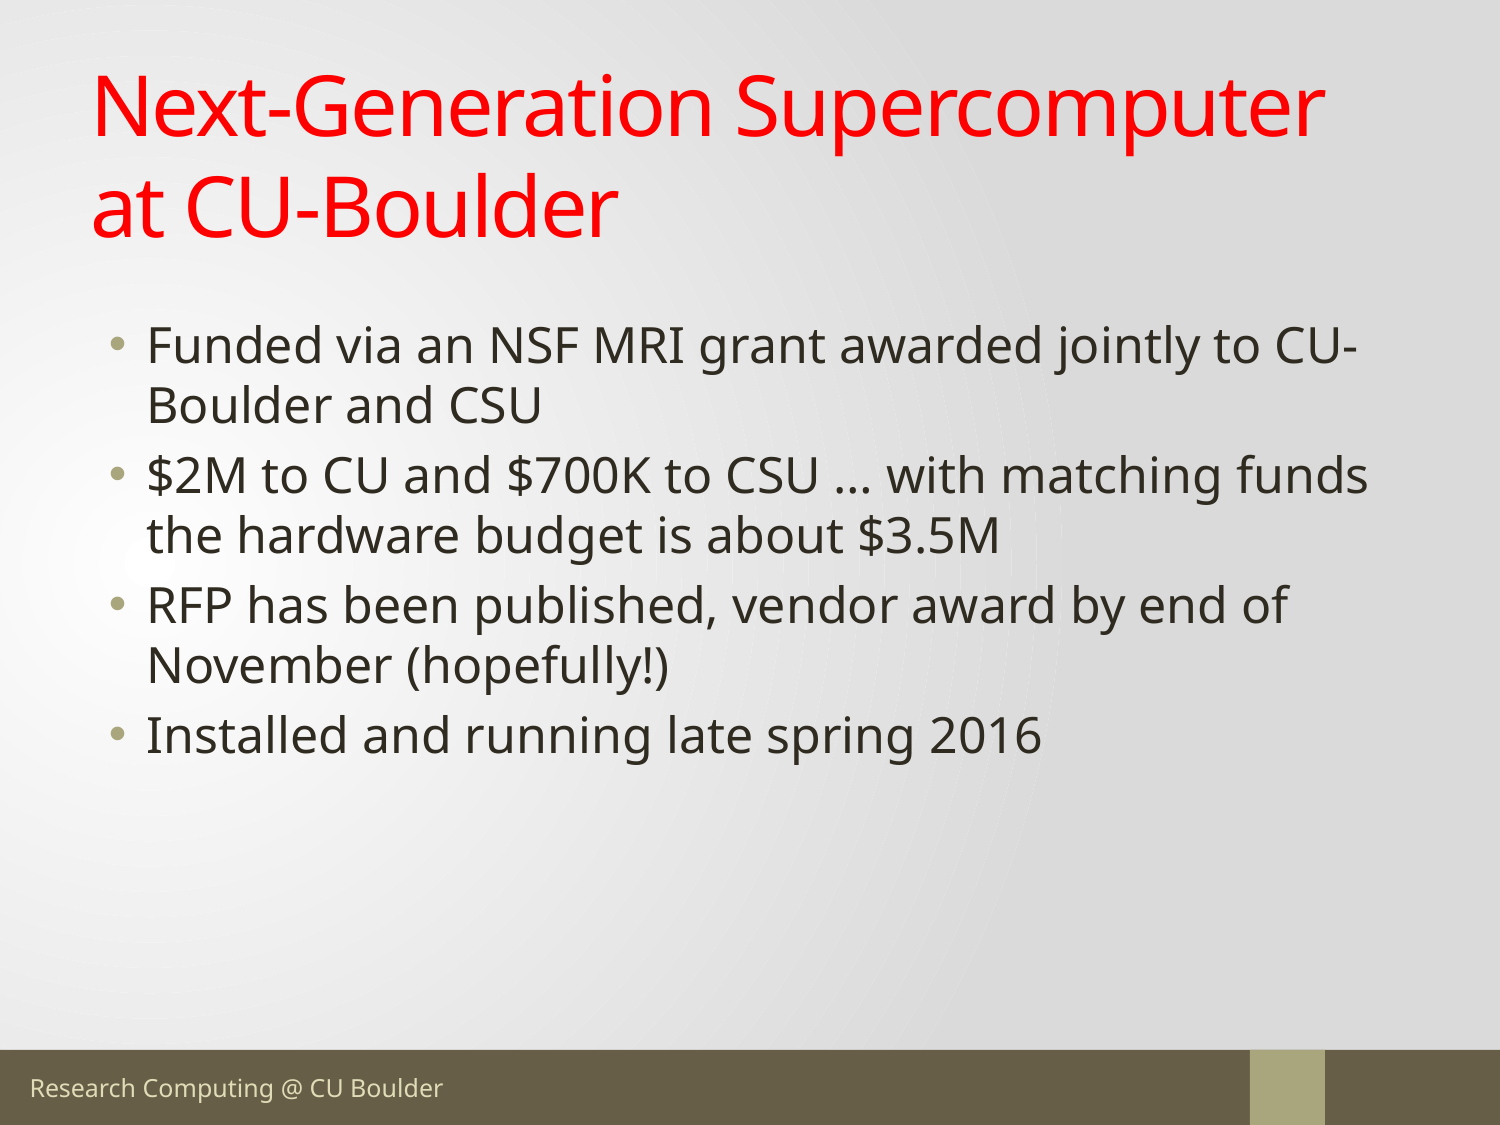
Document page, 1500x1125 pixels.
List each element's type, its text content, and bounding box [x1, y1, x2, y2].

title Next-Generation Supercomputer at CU-Boulder [75, 45, 1425, 263]
list Funded via an NSF MRI grant awarded jointly to CU-Boulder and CSU $2M to CU and $700K to CSU … with matching funds the hardware budget is about $3.5M RFP has been published, vendor award by end of November (hopefully!) Installed and running late spring 2016 [75, 305, 1425, 1005]
